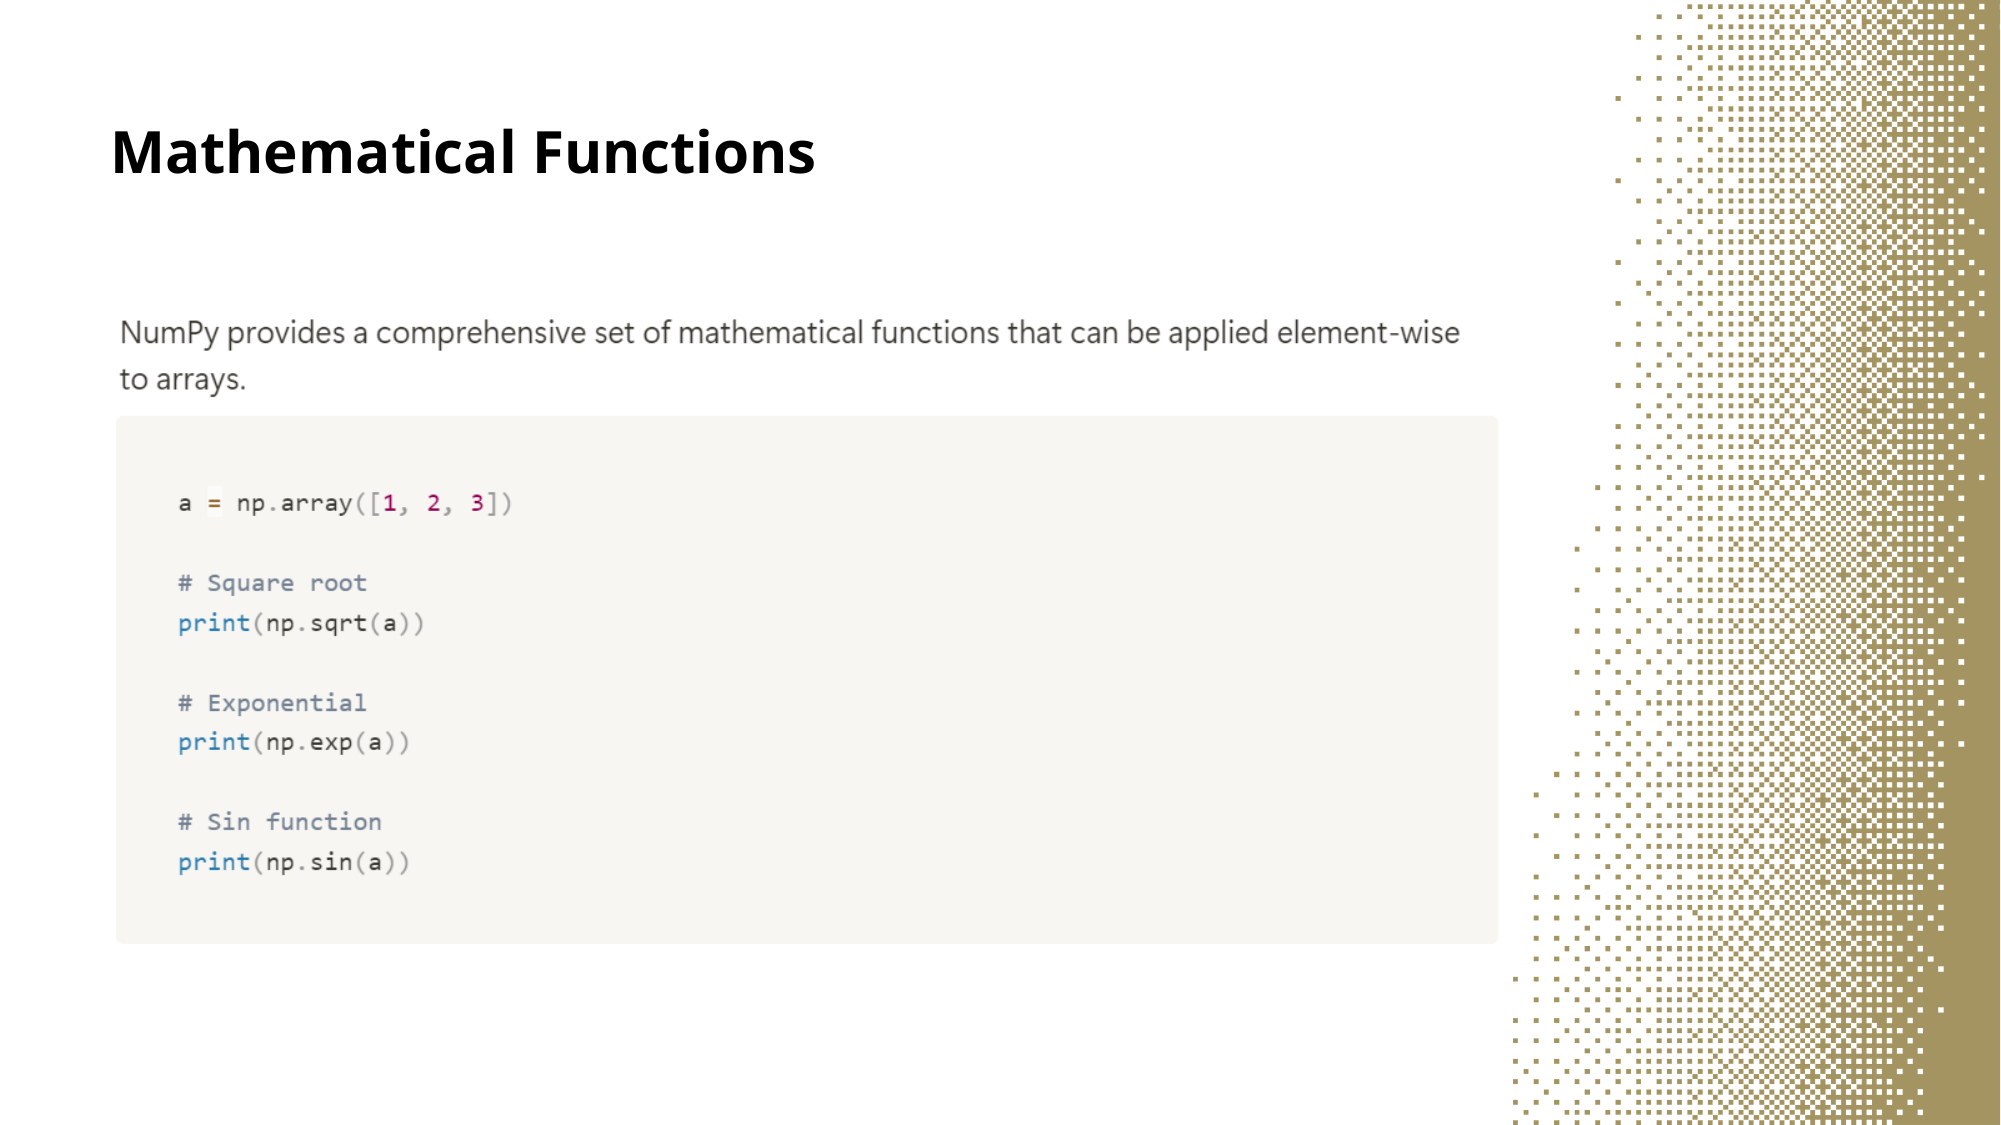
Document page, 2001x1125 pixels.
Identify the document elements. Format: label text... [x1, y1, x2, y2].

title Mathematical Functions [110, 116, 1506, 300]
picture [1505, 0, 2001, 1125]
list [110, 307, 1506, 949]
